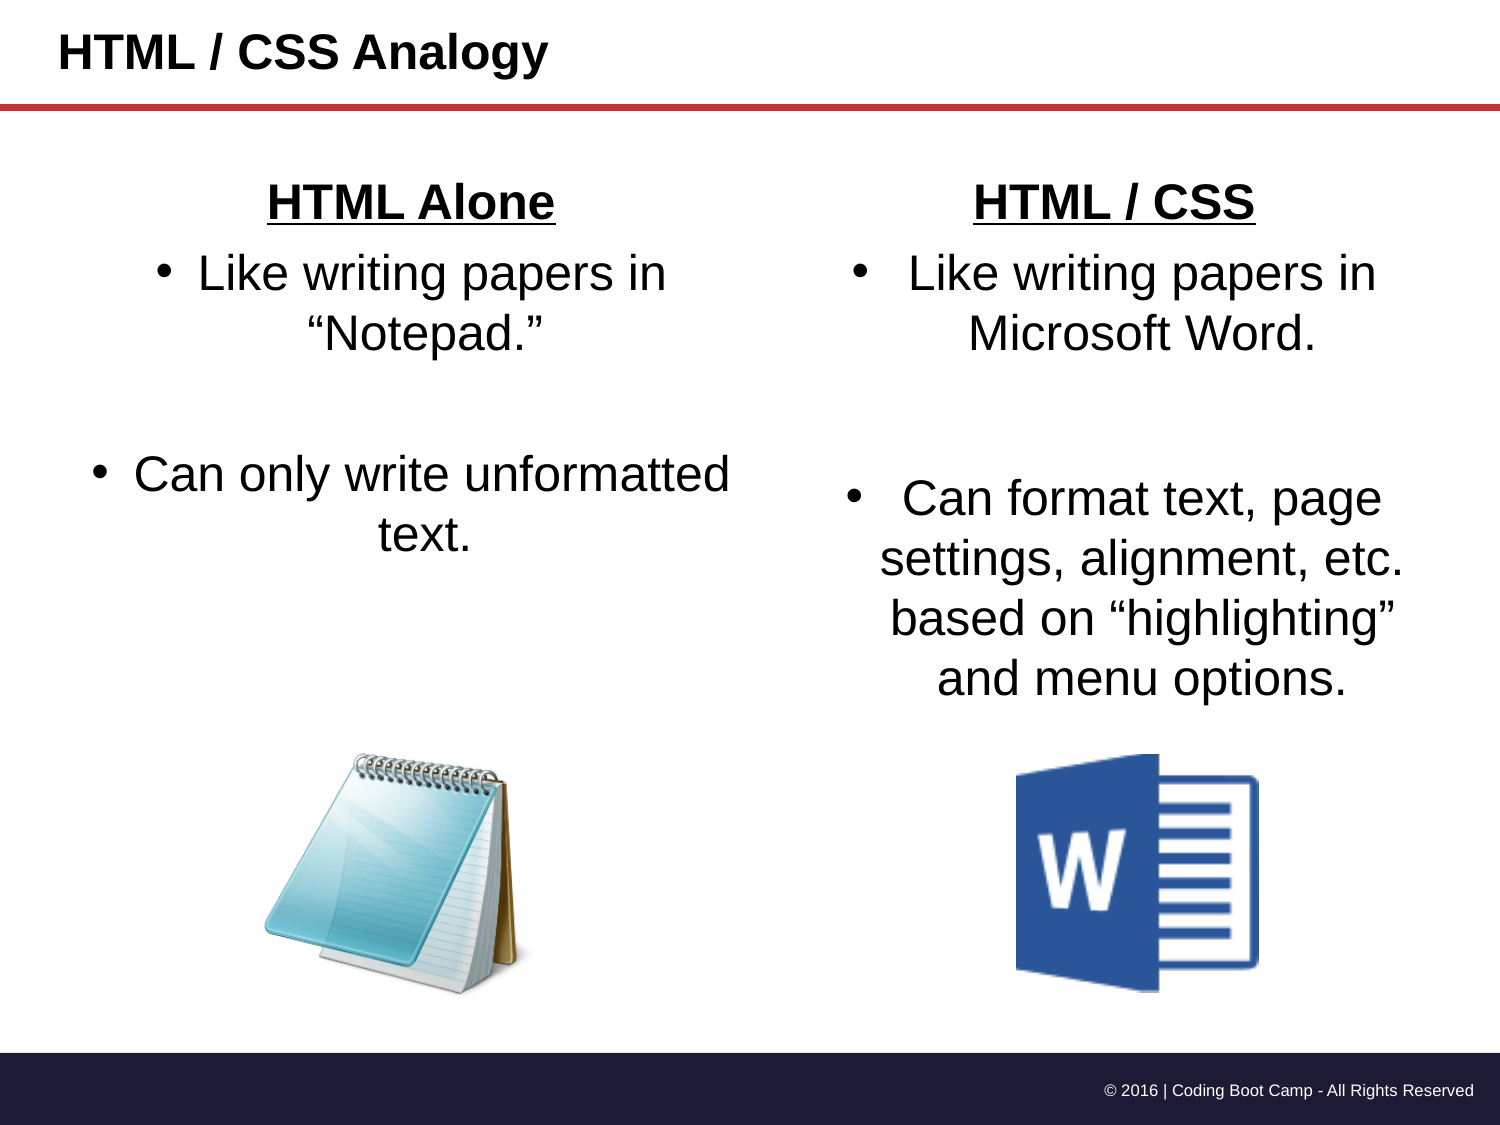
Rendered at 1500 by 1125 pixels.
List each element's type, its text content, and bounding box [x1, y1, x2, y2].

title HTML / CSS Analogy [49, 0, 948, 108]
picture [1015, 754, 1259, 993]
picture [262, 729, 539, 1006]
text_box HTML Alone Like writing papers in “Notepad.” Can only write unformatted text. [74, 162, 748, 905]
text_box HTML / CSS Like writing papers in Microsoft Word. Can format text, page settings, alignment, etc. based on “highlighting” and menu options. [778, 162, 1451, 905]
